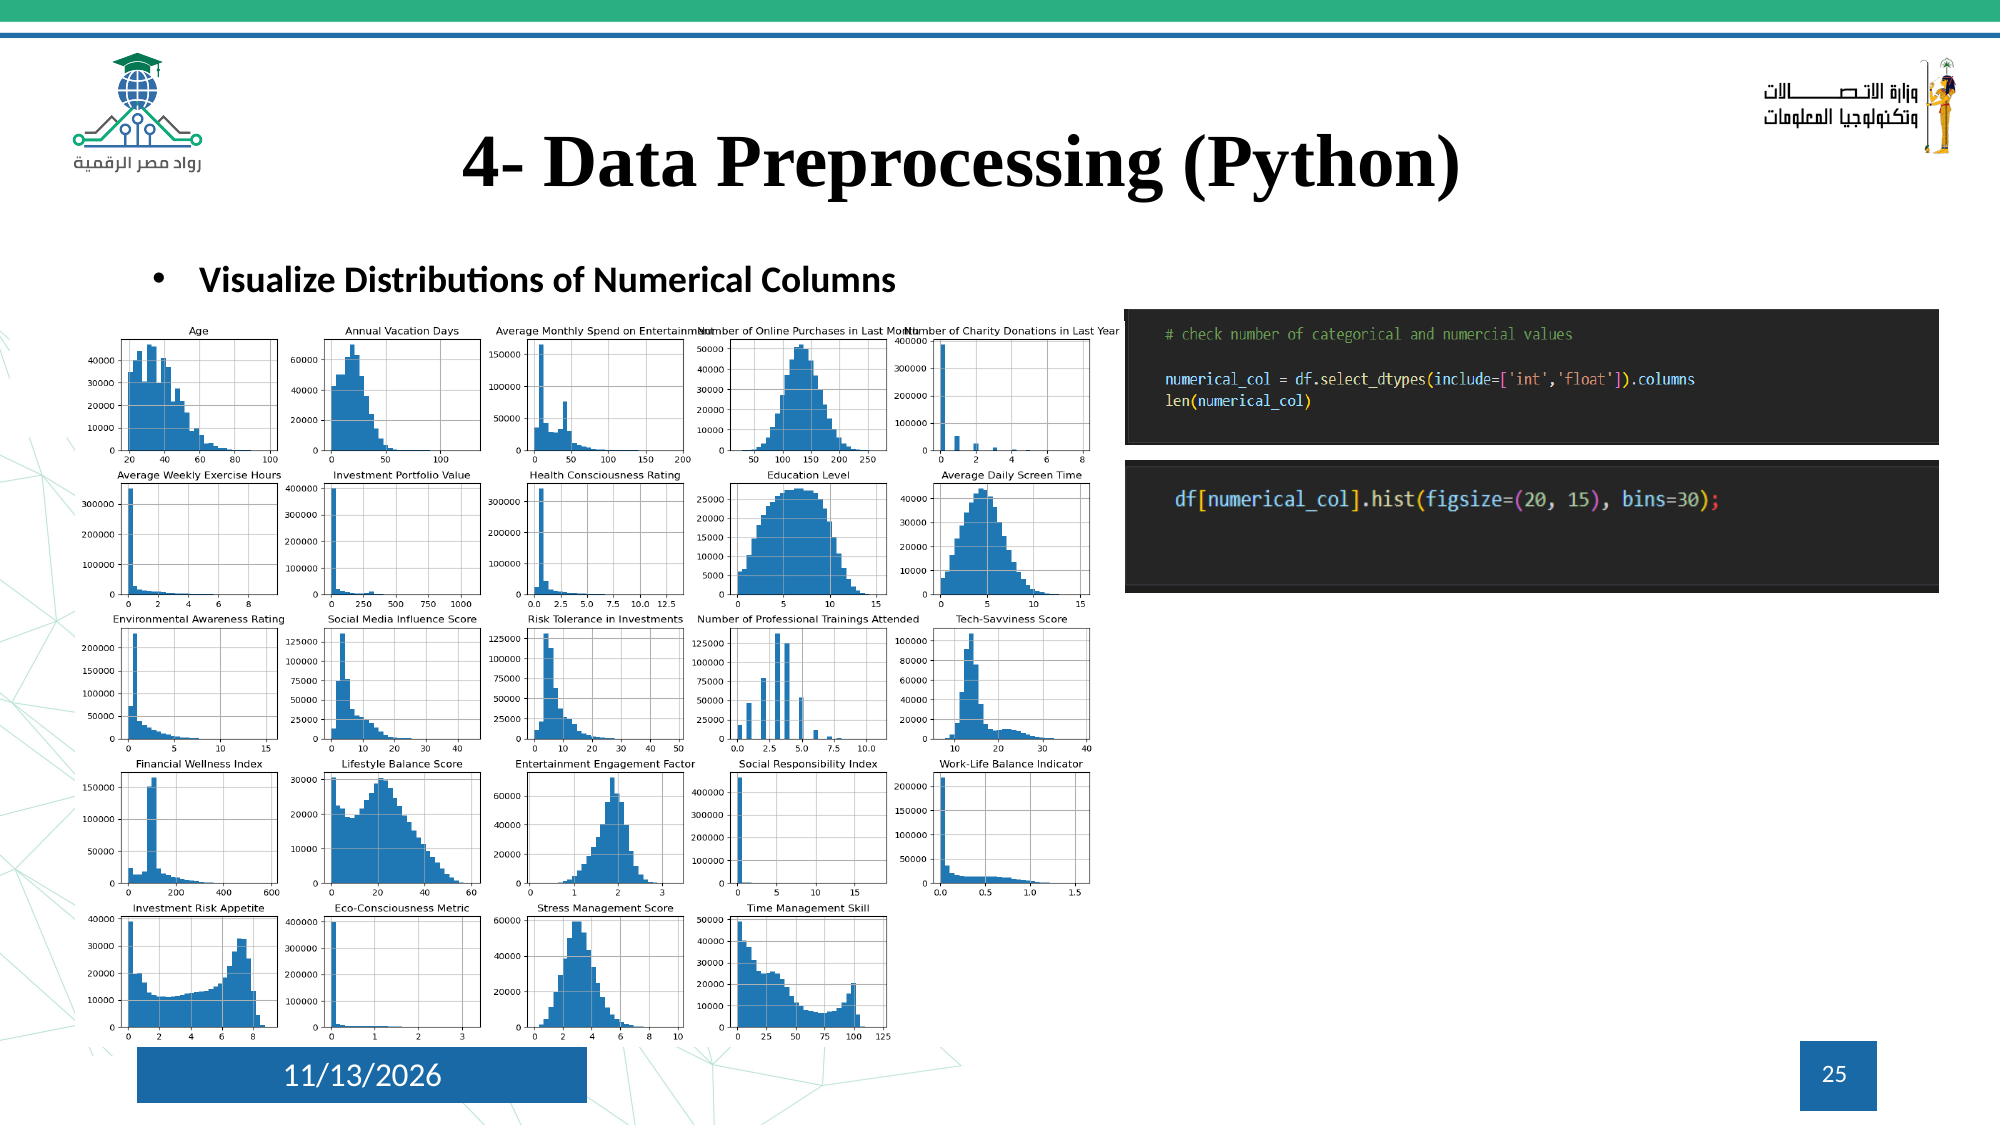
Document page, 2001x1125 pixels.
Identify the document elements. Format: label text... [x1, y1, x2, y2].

text_box Visualize Distributions of Numerical Columns [137, 247, 1138, 308]
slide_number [137, 1047, 588, 1103]
slide_number 25 [1412, 1042, 1863, 1103]
text_box 4- Data Preprocessing (Python) [431, 124, 1494, 273]
picture [0, 0, 2000, 1125]
